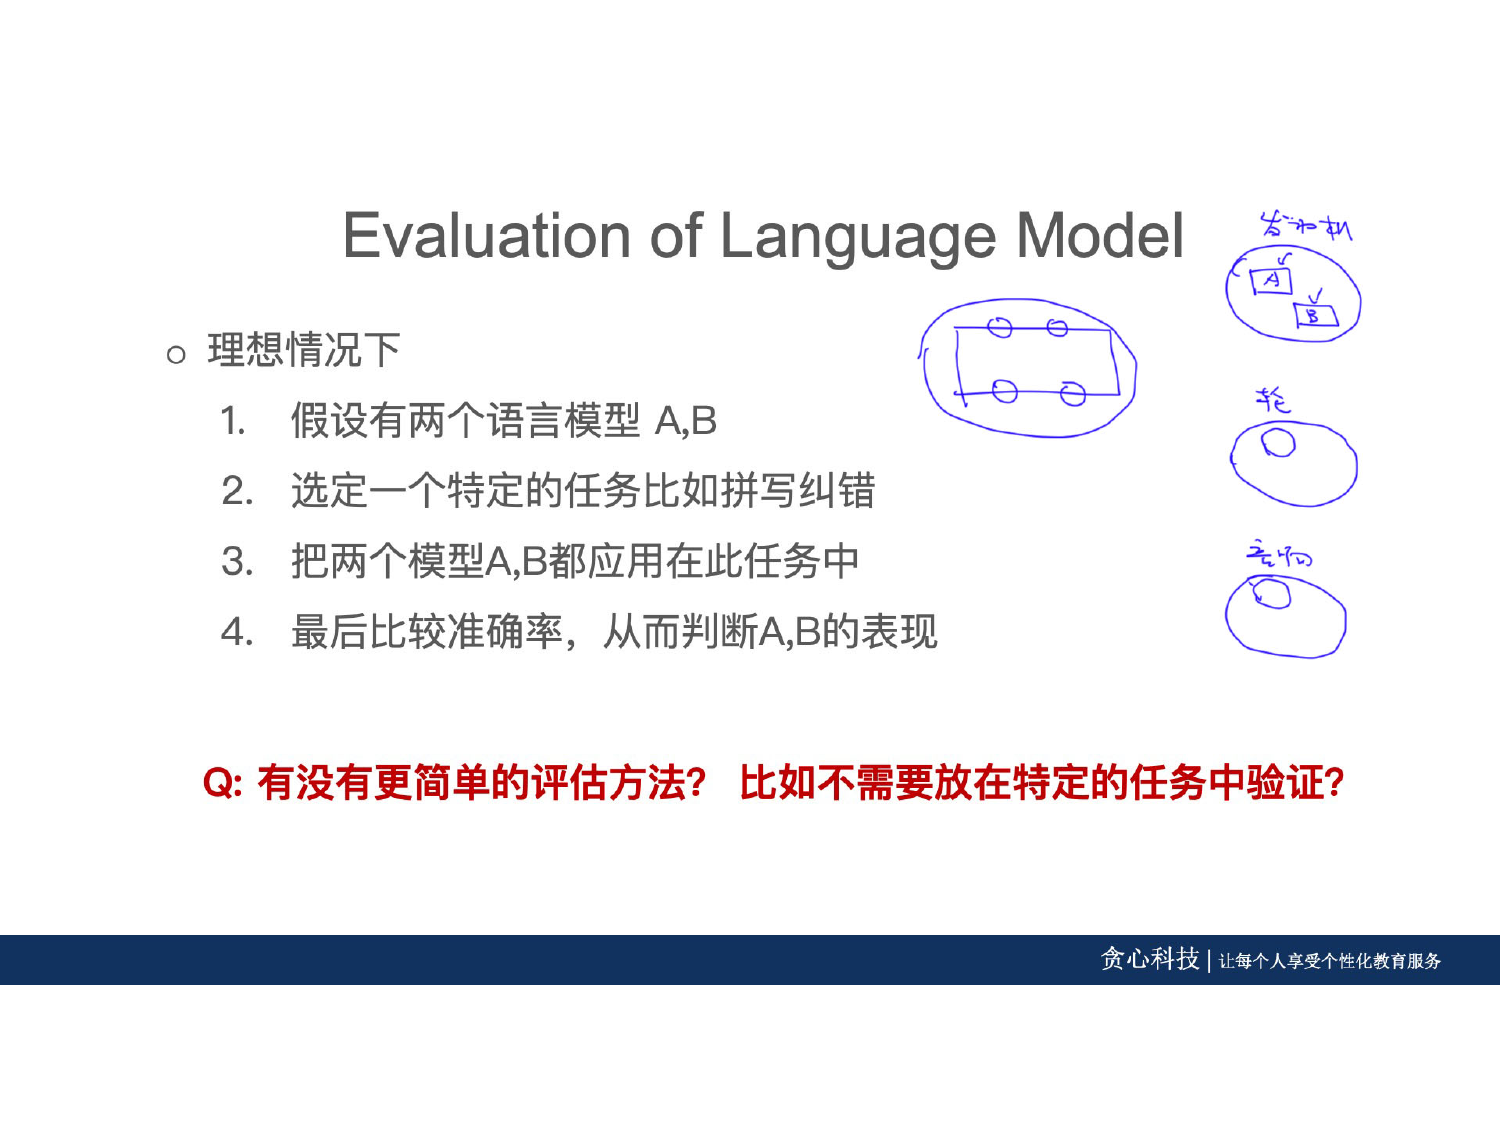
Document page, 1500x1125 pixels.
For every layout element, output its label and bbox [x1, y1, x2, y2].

picture [0, 140, 1500, 985]
